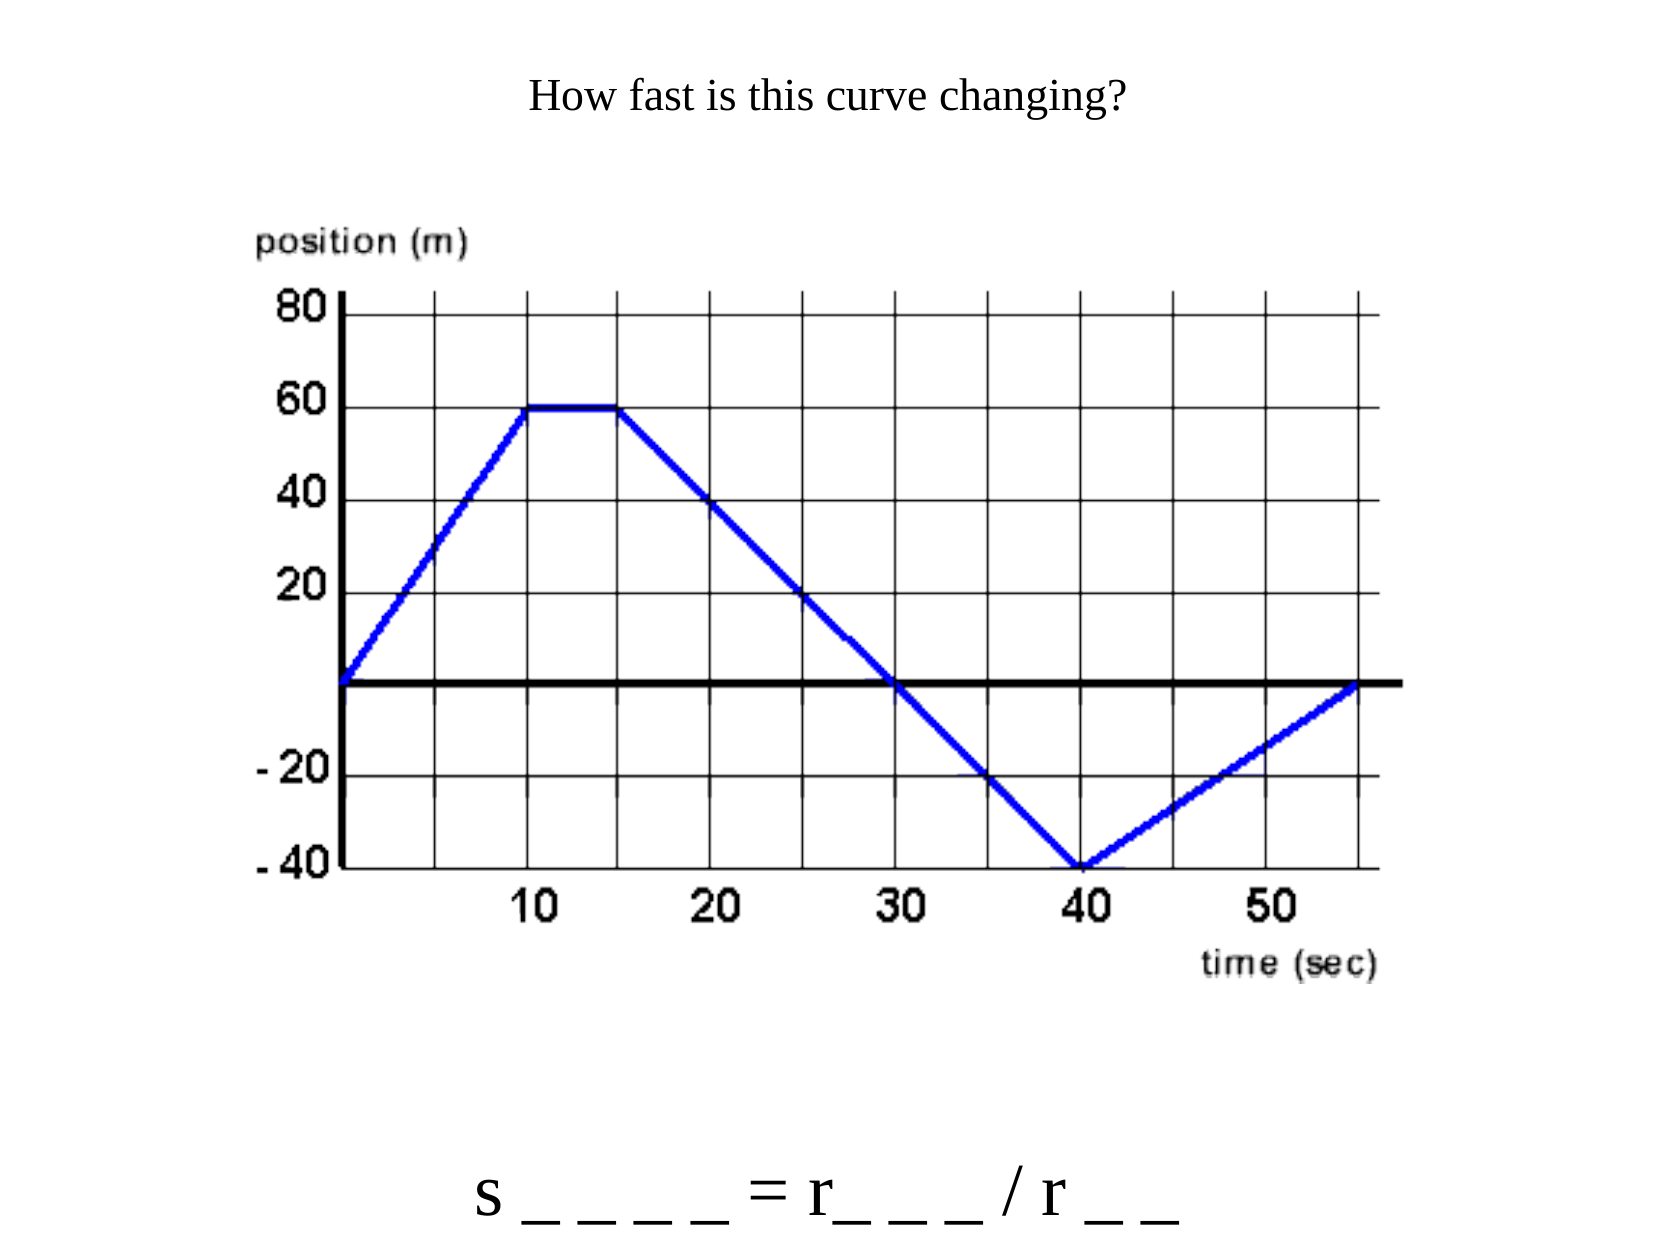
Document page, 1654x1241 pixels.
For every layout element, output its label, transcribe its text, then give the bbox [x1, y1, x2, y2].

text_box s _ _ _ _ = r_ _ _ / r _ _ [0, 1133, 1654, 1238]
picture [243, 219, 1411, 985]
text_box How fast is this curve changing? [1, 57, 1654, 128]
